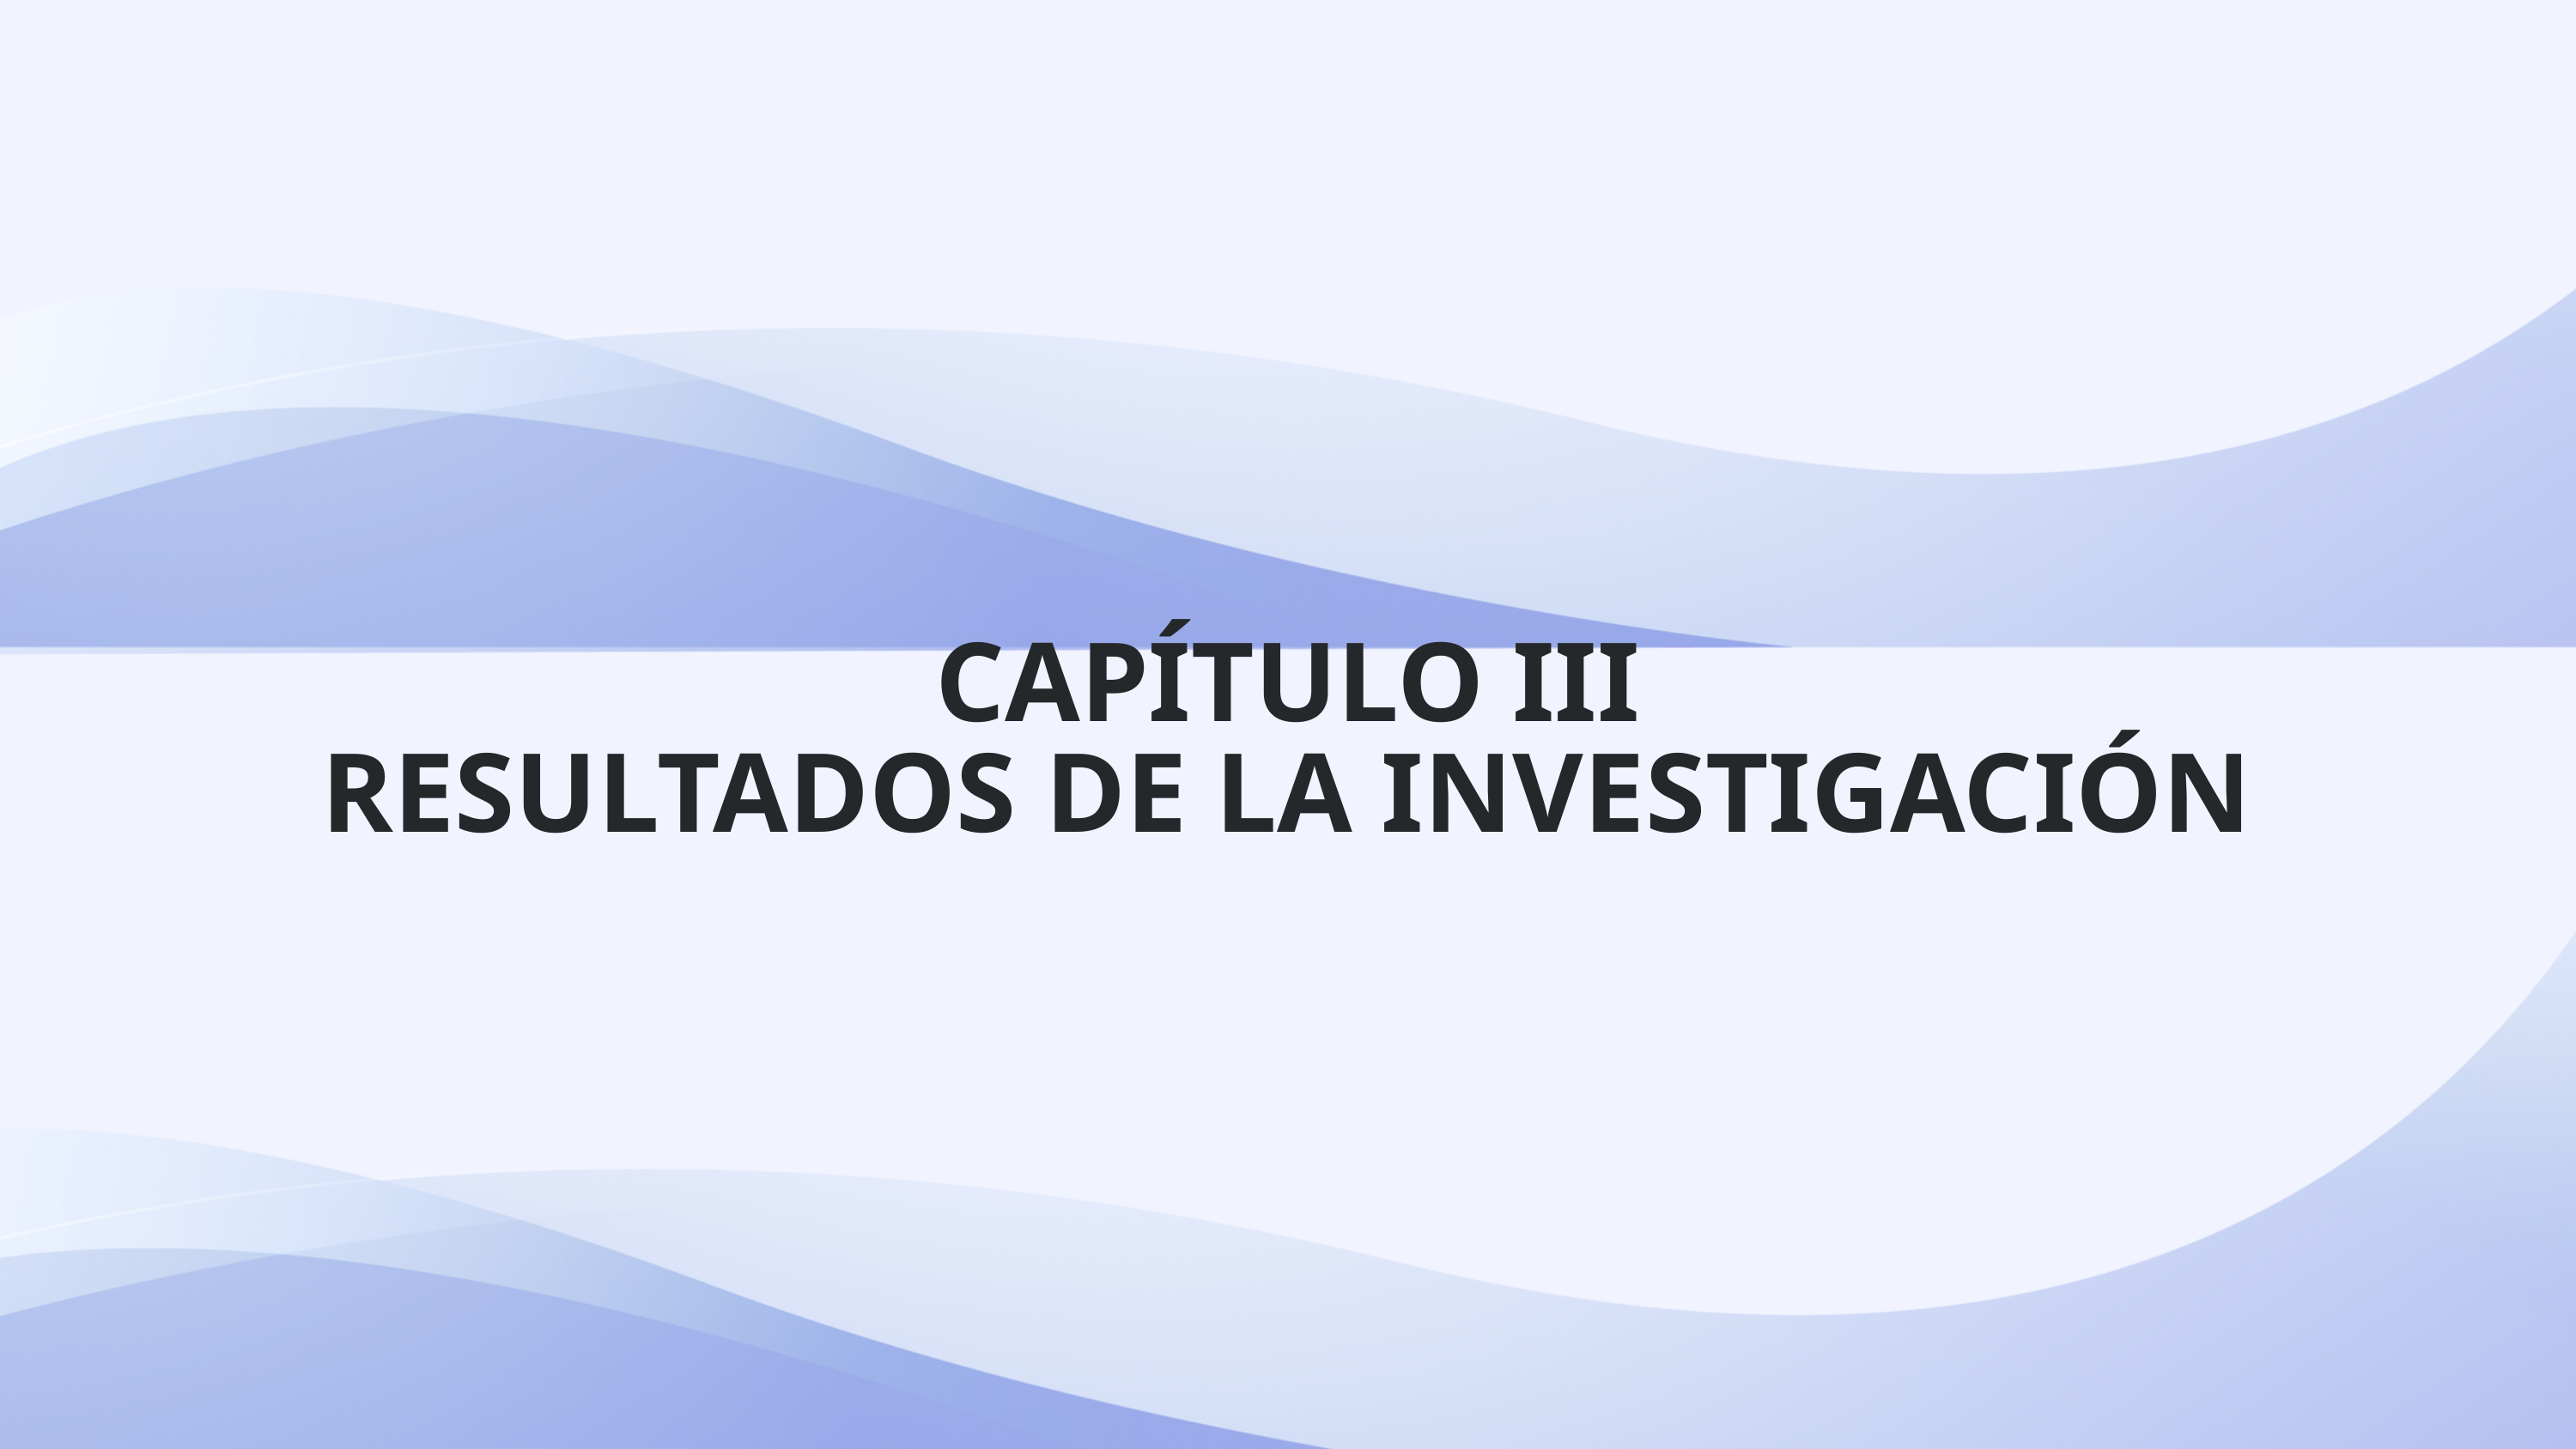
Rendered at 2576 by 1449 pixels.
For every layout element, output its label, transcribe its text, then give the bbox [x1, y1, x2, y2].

text_box [0, 737, 2576, 1449]
text_box CAPÍTULO III RESULTADOS DE LA INVESTIGACIÓN [227, 631, 2349, 855]
text_box [0, 0, 2576, 656]
